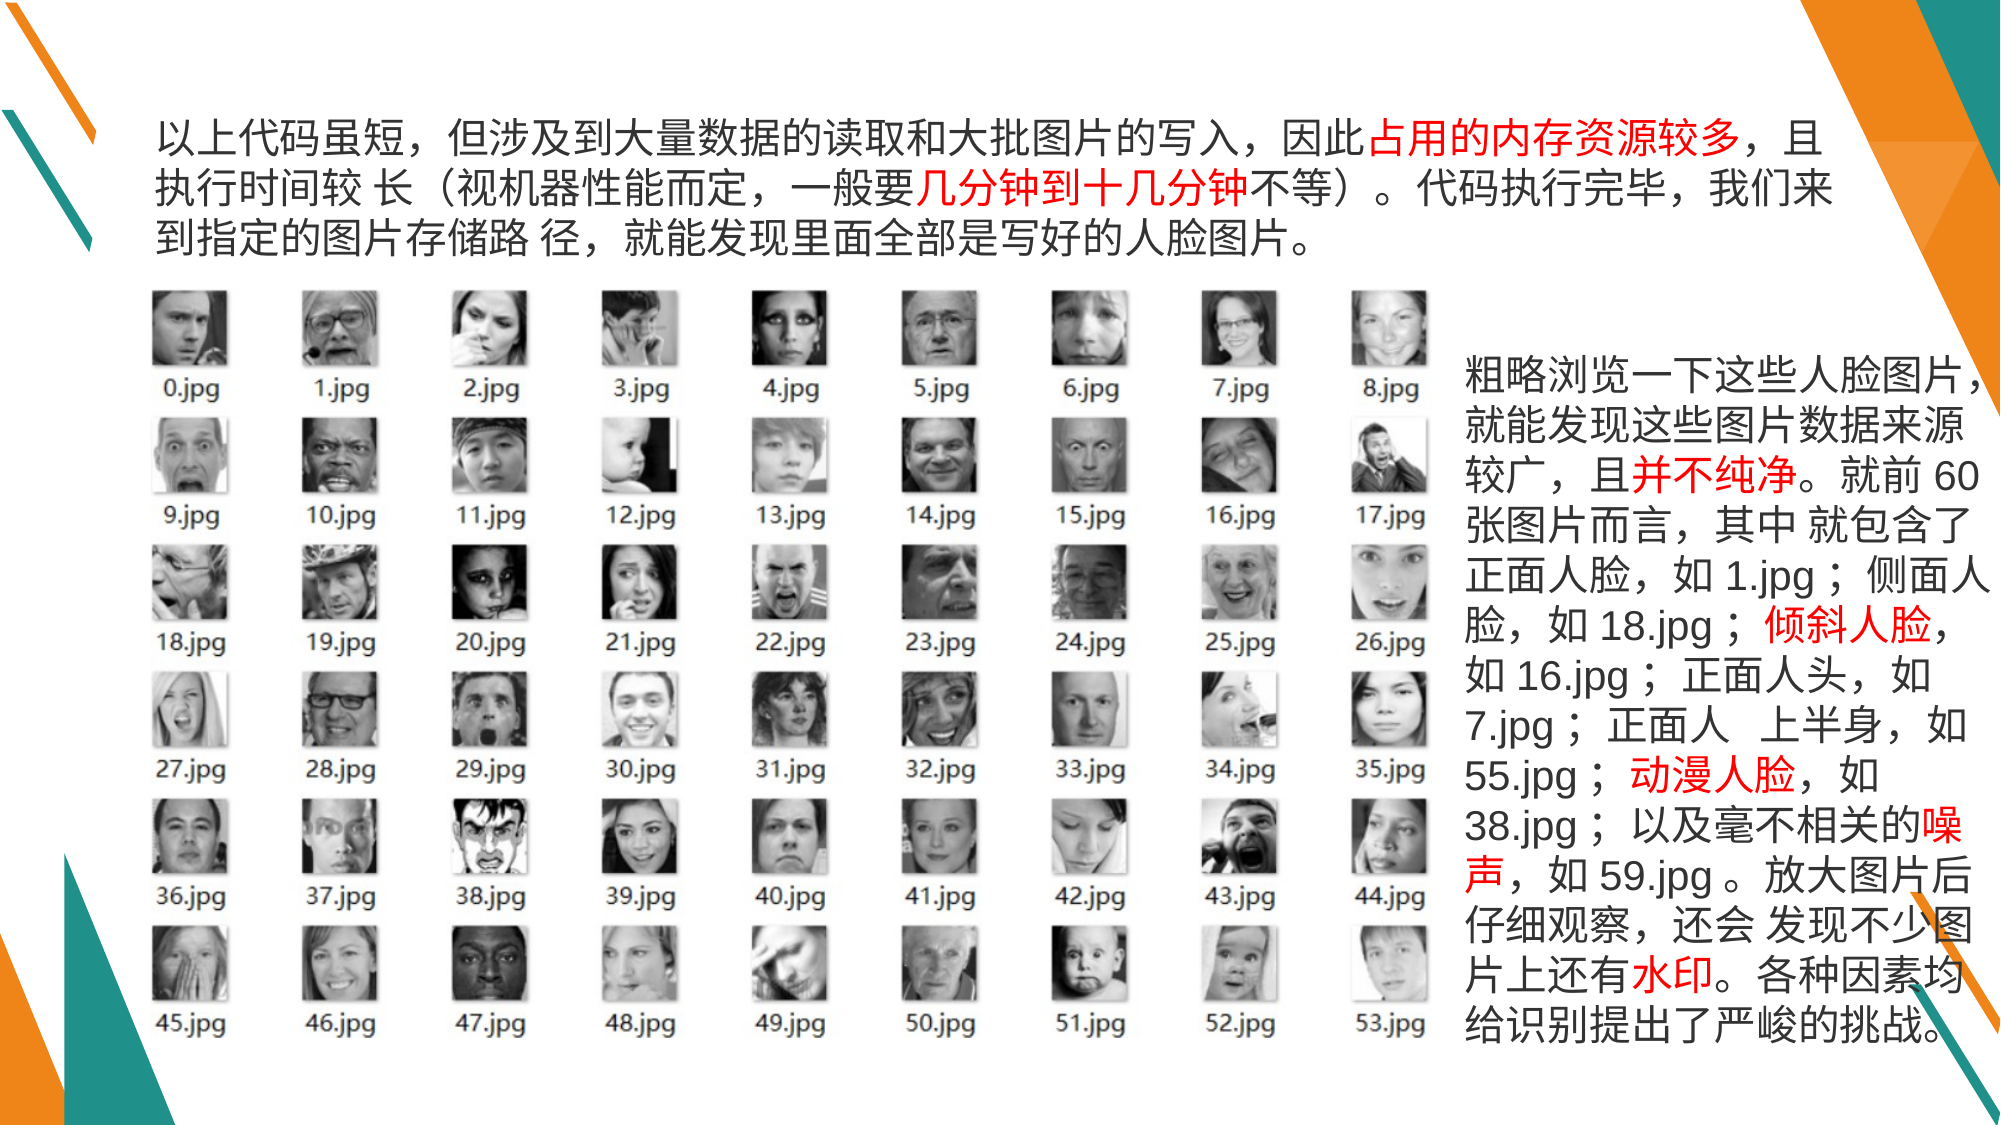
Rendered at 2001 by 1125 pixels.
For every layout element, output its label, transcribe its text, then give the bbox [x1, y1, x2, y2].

text_box 以上代码虽短，但涉及到大量数据的读取和大批图片的写入，因此占用的内存资源较多，且执行时间较 长（视机器性能而定，一般要几分钟到十几分钟不等）。代码执行完毕，我们来到指定的图片存储路 径，就能发现里面全部是写好的人脸图片。 [140, 54, 1860, 269]
text_box 粗略浏览一下这些人脸图片，就能发现这些图片数据来源较广，且并不纯净。就前60张图片而言，其中 就包含了正面人脸，如1.jpg；侧面人脸，如18.jpg；倾斜人脸，如16.jpg；正面人头，如7.jpg；正面人 上半身，如55.jpg；动漫人脸，如38.jpg；以及毫不相关的噪声，如59.jpg。放大图片后仔细观察，还会 发现不少图片上还有水印。各种因素均给识别提出了严峻的挑战。 [1449, 341, 2000, 1057]
picture [150, 288, 1432, 1038]
